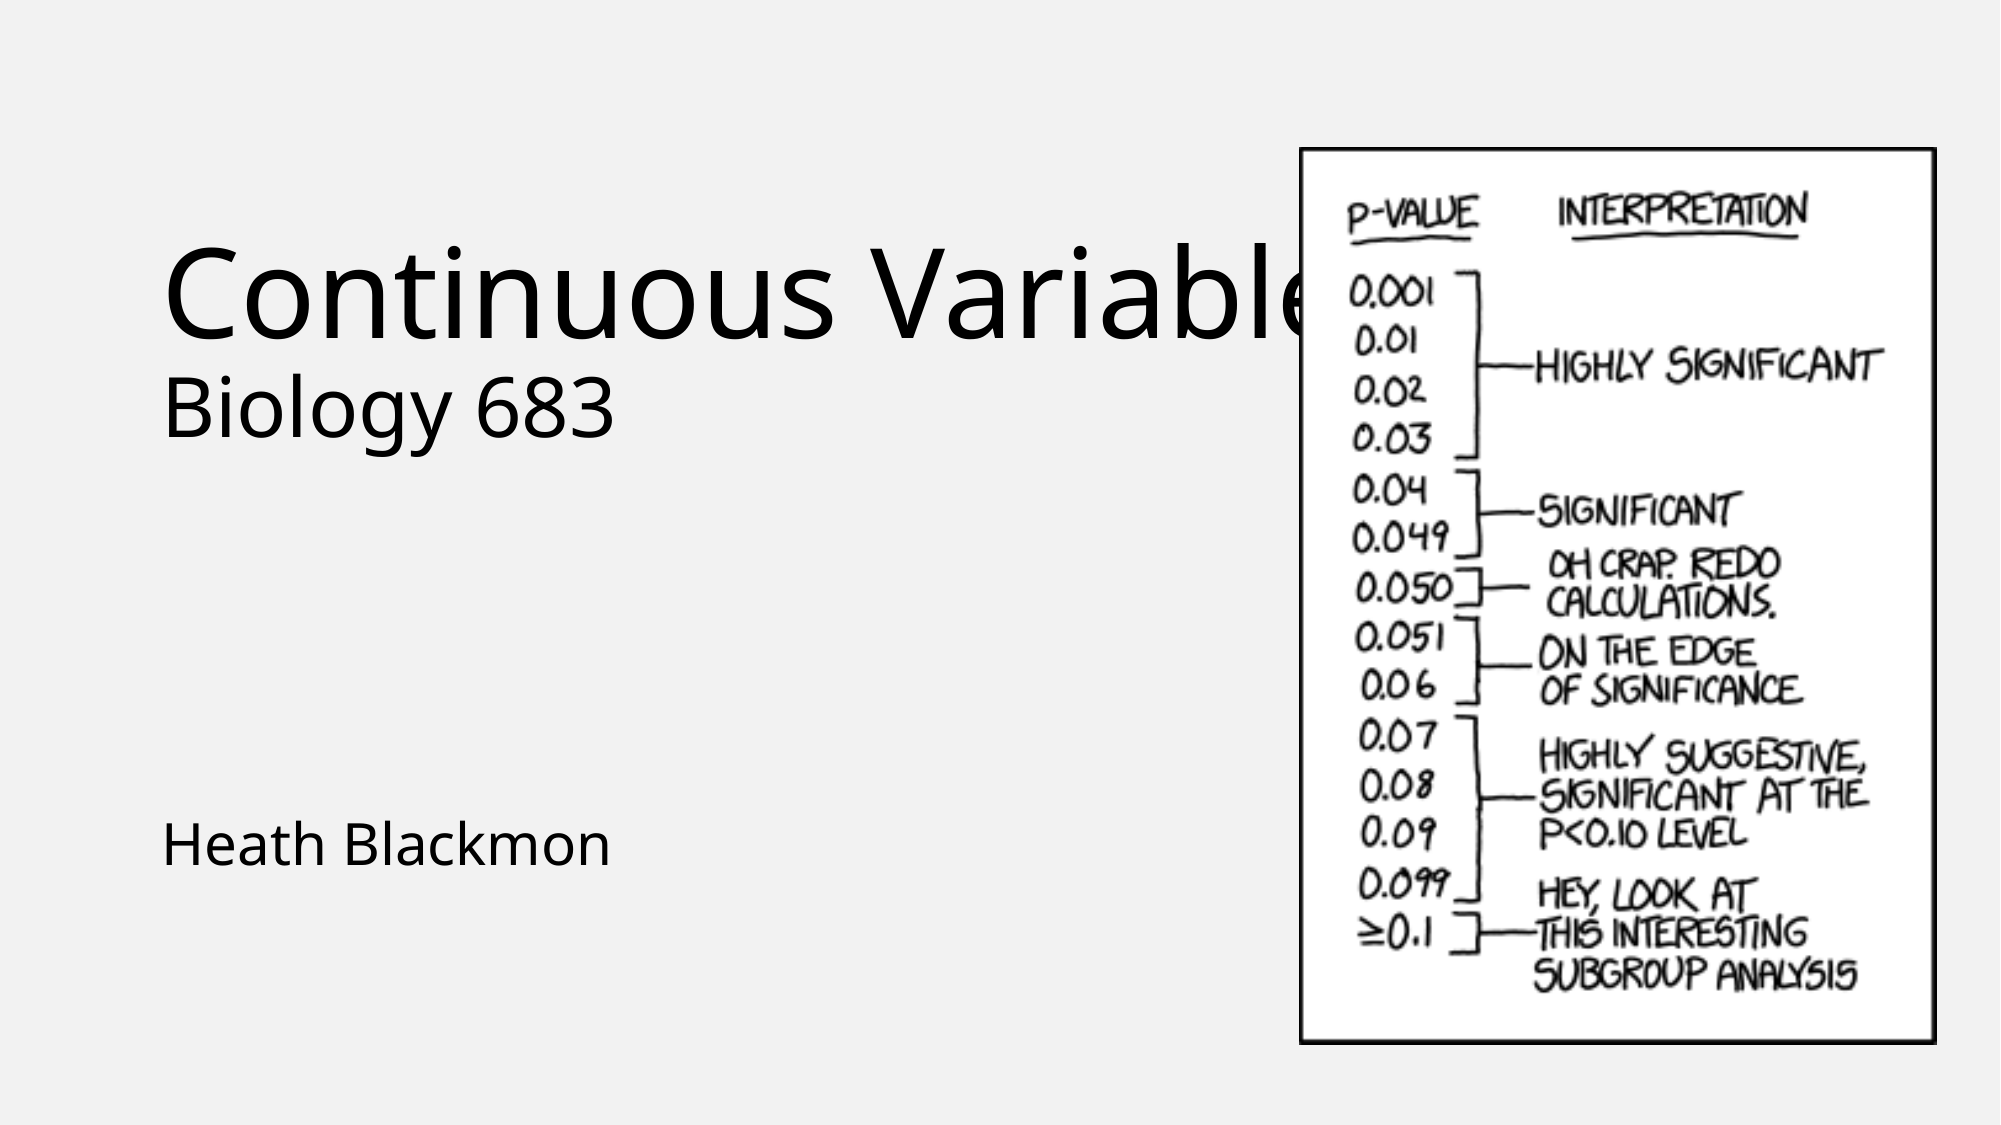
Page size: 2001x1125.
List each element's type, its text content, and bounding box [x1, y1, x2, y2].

title Continuous Variables Biology 683 Heath Blackmon [146, 184, 1299, 886]
picture [1299, 147, 1937, 1045]
